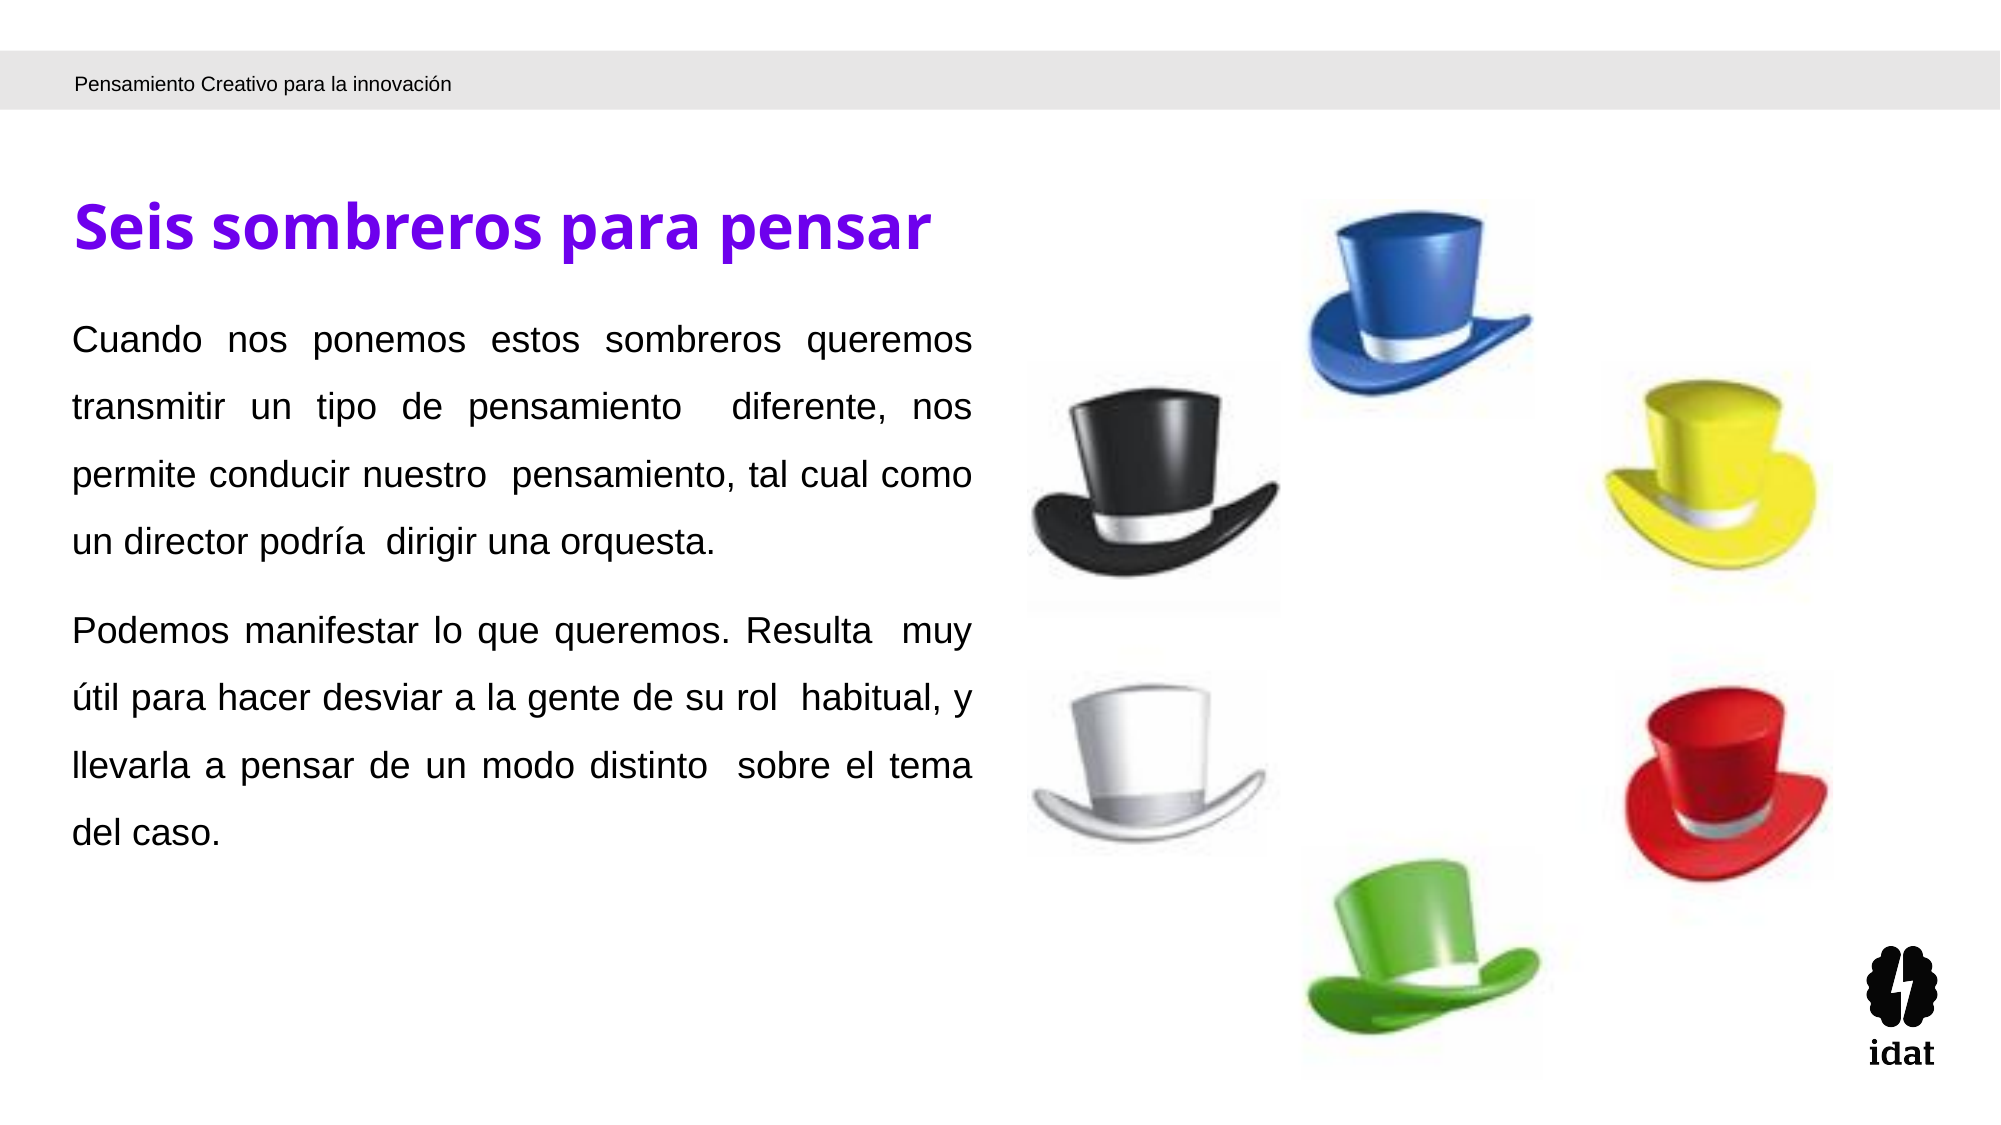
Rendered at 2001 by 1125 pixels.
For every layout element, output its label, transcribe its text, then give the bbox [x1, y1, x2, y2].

picture [1866, 946, 1938, 1065]
list Pensamiento Creativo para la innovación [74, 58, 690, 106]
picture [1027, 199, 1834, 1080]
list Cuando nos ponemos estos sombreros queremos transmitir un tipo de pensamiento diferente, nos permite conducir nuestro pensamiento, tal cual como un director podría dirigir una orquesta. Podemos manifestar lo que queremos. Resulta muy útil para hacer desviar a la gente de su rol habitual, y llevarla a pensar de un modo distinto sobre el tema del caso. [71, 292, 973, 987]
list Seis sombreros para pensar [74, 194, 973, 274]
